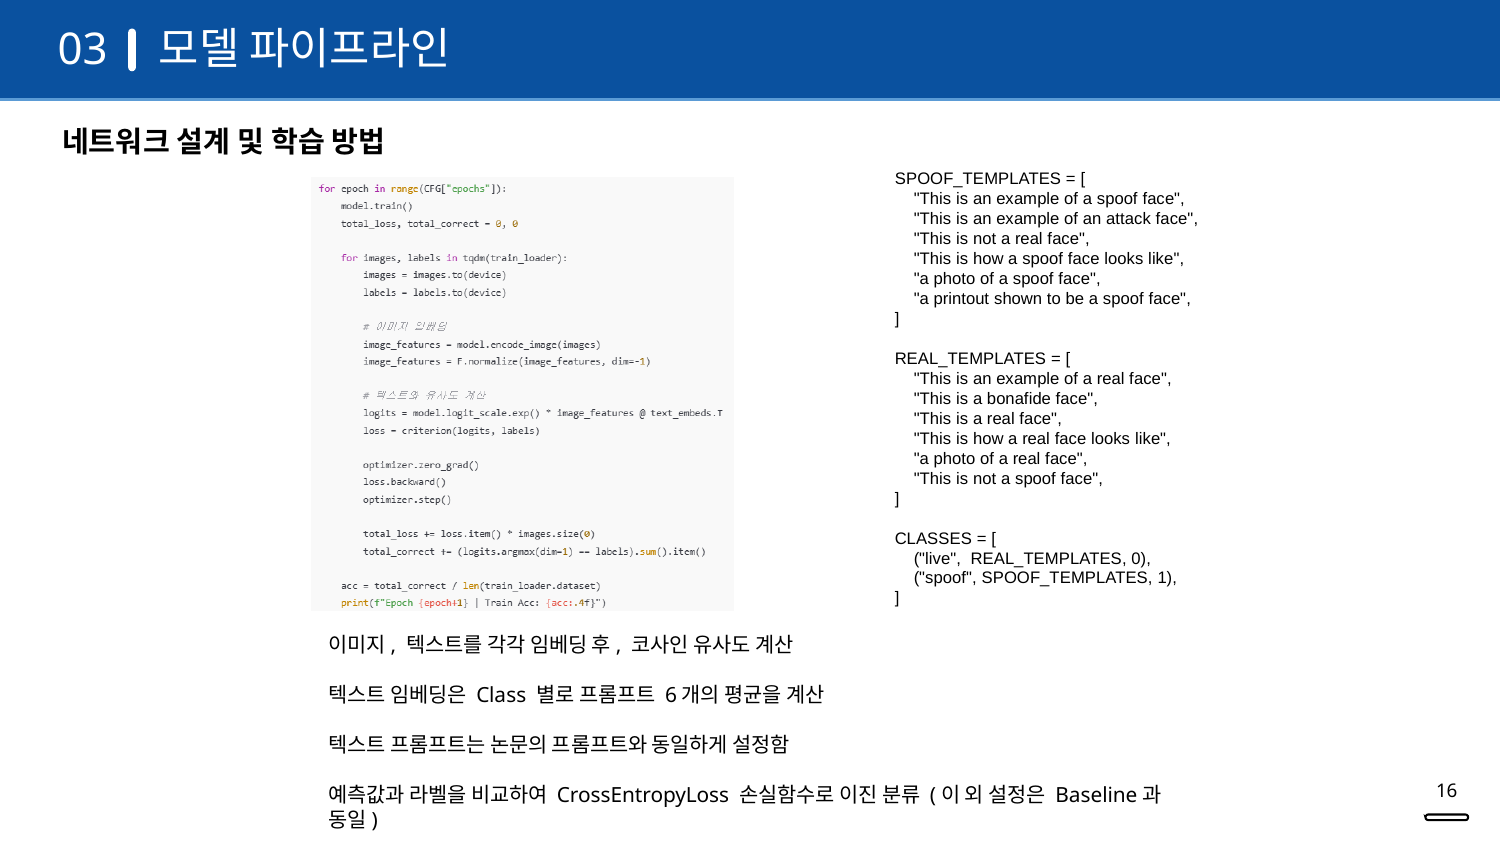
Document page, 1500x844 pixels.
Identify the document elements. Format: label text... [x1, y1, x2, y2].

list 모델 파이프라인 [147, 23, 1300, 77]
text_box SPOOF_TEMPLATES = [ "This is an example of a spoof face", "This is an example of an attack face", "This is not a real face", "This is how a spoof face looks like", "a photo of a spoof face", "a printout shown to be a spoof face", ] REAL_TEMPLATES = [ "This is an example of a real face", "This is a bonafide face", "This is a real face", "This is how a real face looks like", "a photo of a real face", "This is not a spoof face", ] CLASSES = [ ("live", REAL_TEMPLATES, 0), ("spoof", SPOOF_TEMPLATES, 1), ] [879, 153, 1372, 623]
picture [310, 177, 735, 612]
text_box 네트워크 설계 및 학습 방법 [47, 108, 524, 158]
list 이미지, 텍스트를 각각 임베딩 후, 코사인 유사도 계산 텍스트 임베딩은 Class 별로 프롬프트 6개의 평균을 계산 텍스트 프롬프트는 논문의 프롬프트와 동일하게 설정함 예측값과 라벨을 비교하여 CrossEntropyLoss 손실함수로 이진 분류 (이 외 설정은 Baseline과 동일) [261, 600, 1186, 844]
slide_number ‹#› [1416, 769, 1478, 815]
list 03 [37, 23, 129, 77]
